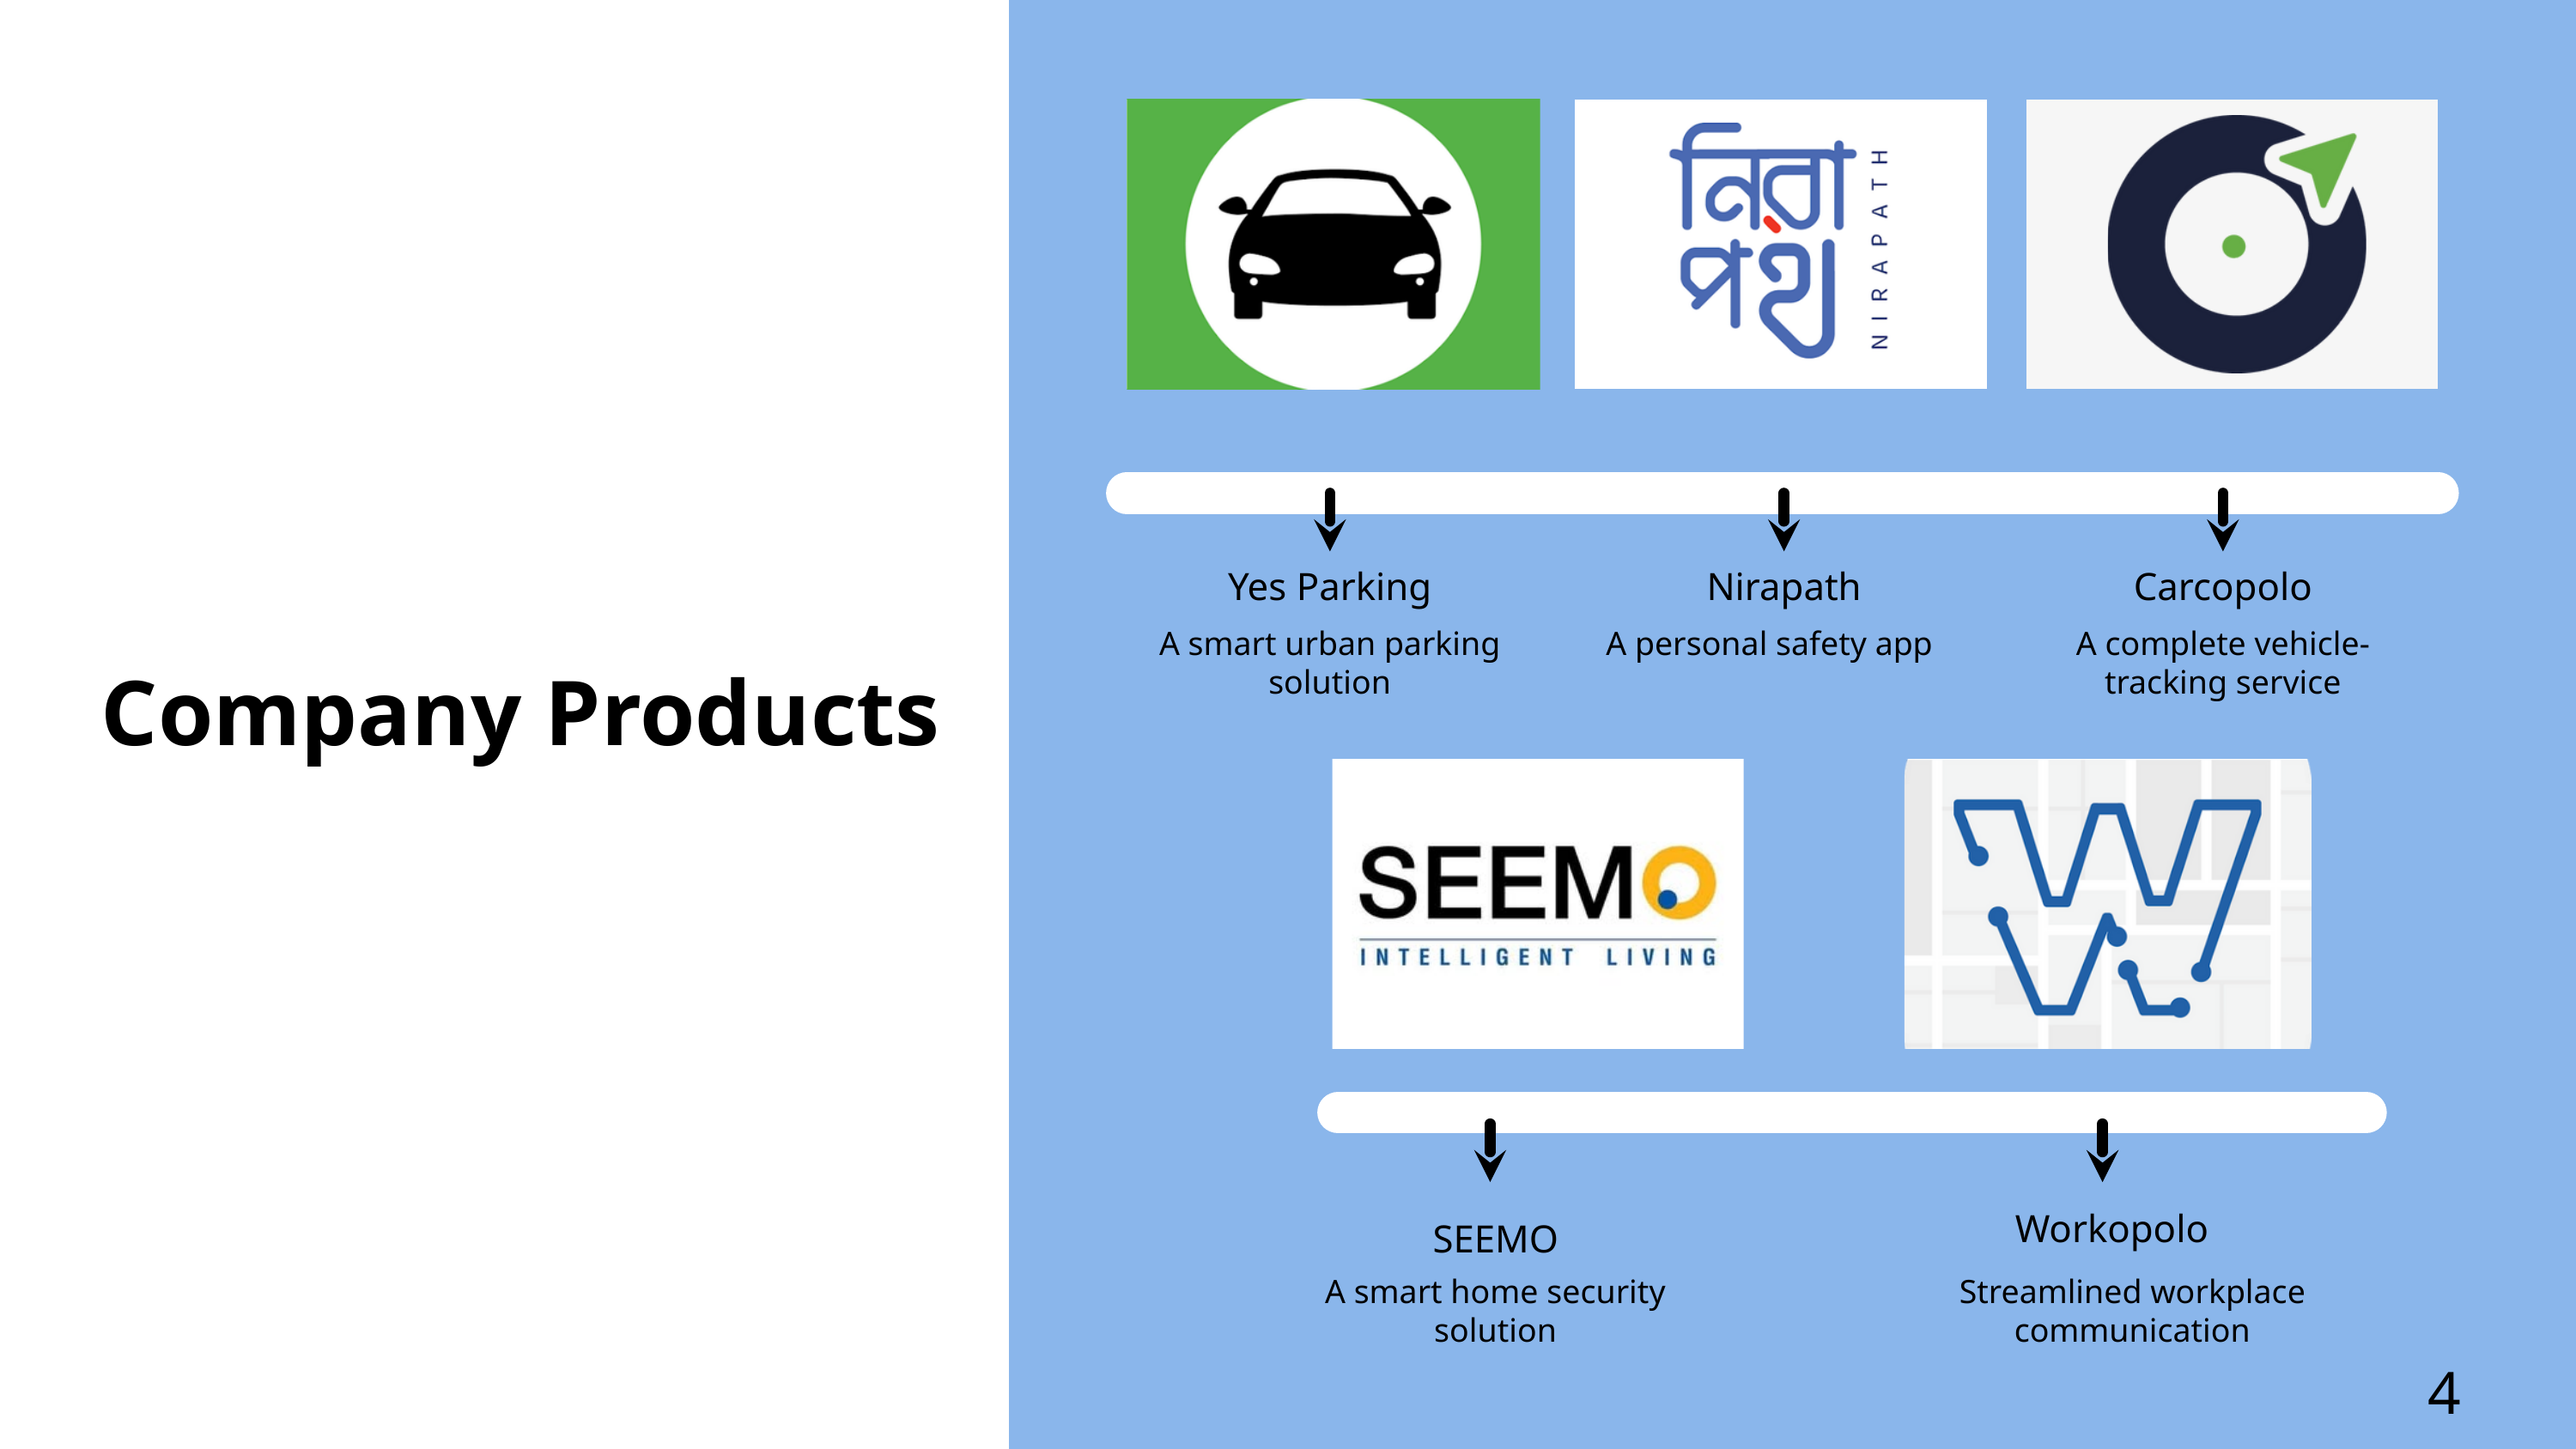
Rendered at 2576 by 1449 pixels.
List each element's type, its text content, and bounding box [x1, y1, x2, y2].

text_box SEEMO [1288, 1206, 1704, 1260]
text_box Company Products [100, 634, 1034, 764]
text_box [0, 0, 1010, 1449]
text_box A personal safety app [1562, 622, 1978, 662]
text_box Workopolo [1904, 1196, 2320, 1251]
text_box Streamlined workplace communication [1924, 1270, 2341, 1349]
text_box Carcopolo [2015, 554, 2431, 608]
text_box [1575, 89, 1988, 390]
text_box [1127, 89, 1540, 390]
text_box 4 [2427, 1343, 2460, 1427]
text_box A smart urban parking solution [1122, 622, 1538, 700]
text_box A smart home security solution [1288, 1270, 1704, 1349]
text_box Yes Parking [1122, 554, 1538, 608]
text_box Nirapath [1576, 554, 1992, 608]
text_box [1904, 759, 2312, 1049]
text_box A complete vehicle-tracking service [2015, 622, 2431, 700]
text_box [2026, 88, 2439, 390]
text_box [1332, 759, 1744, 1049]
